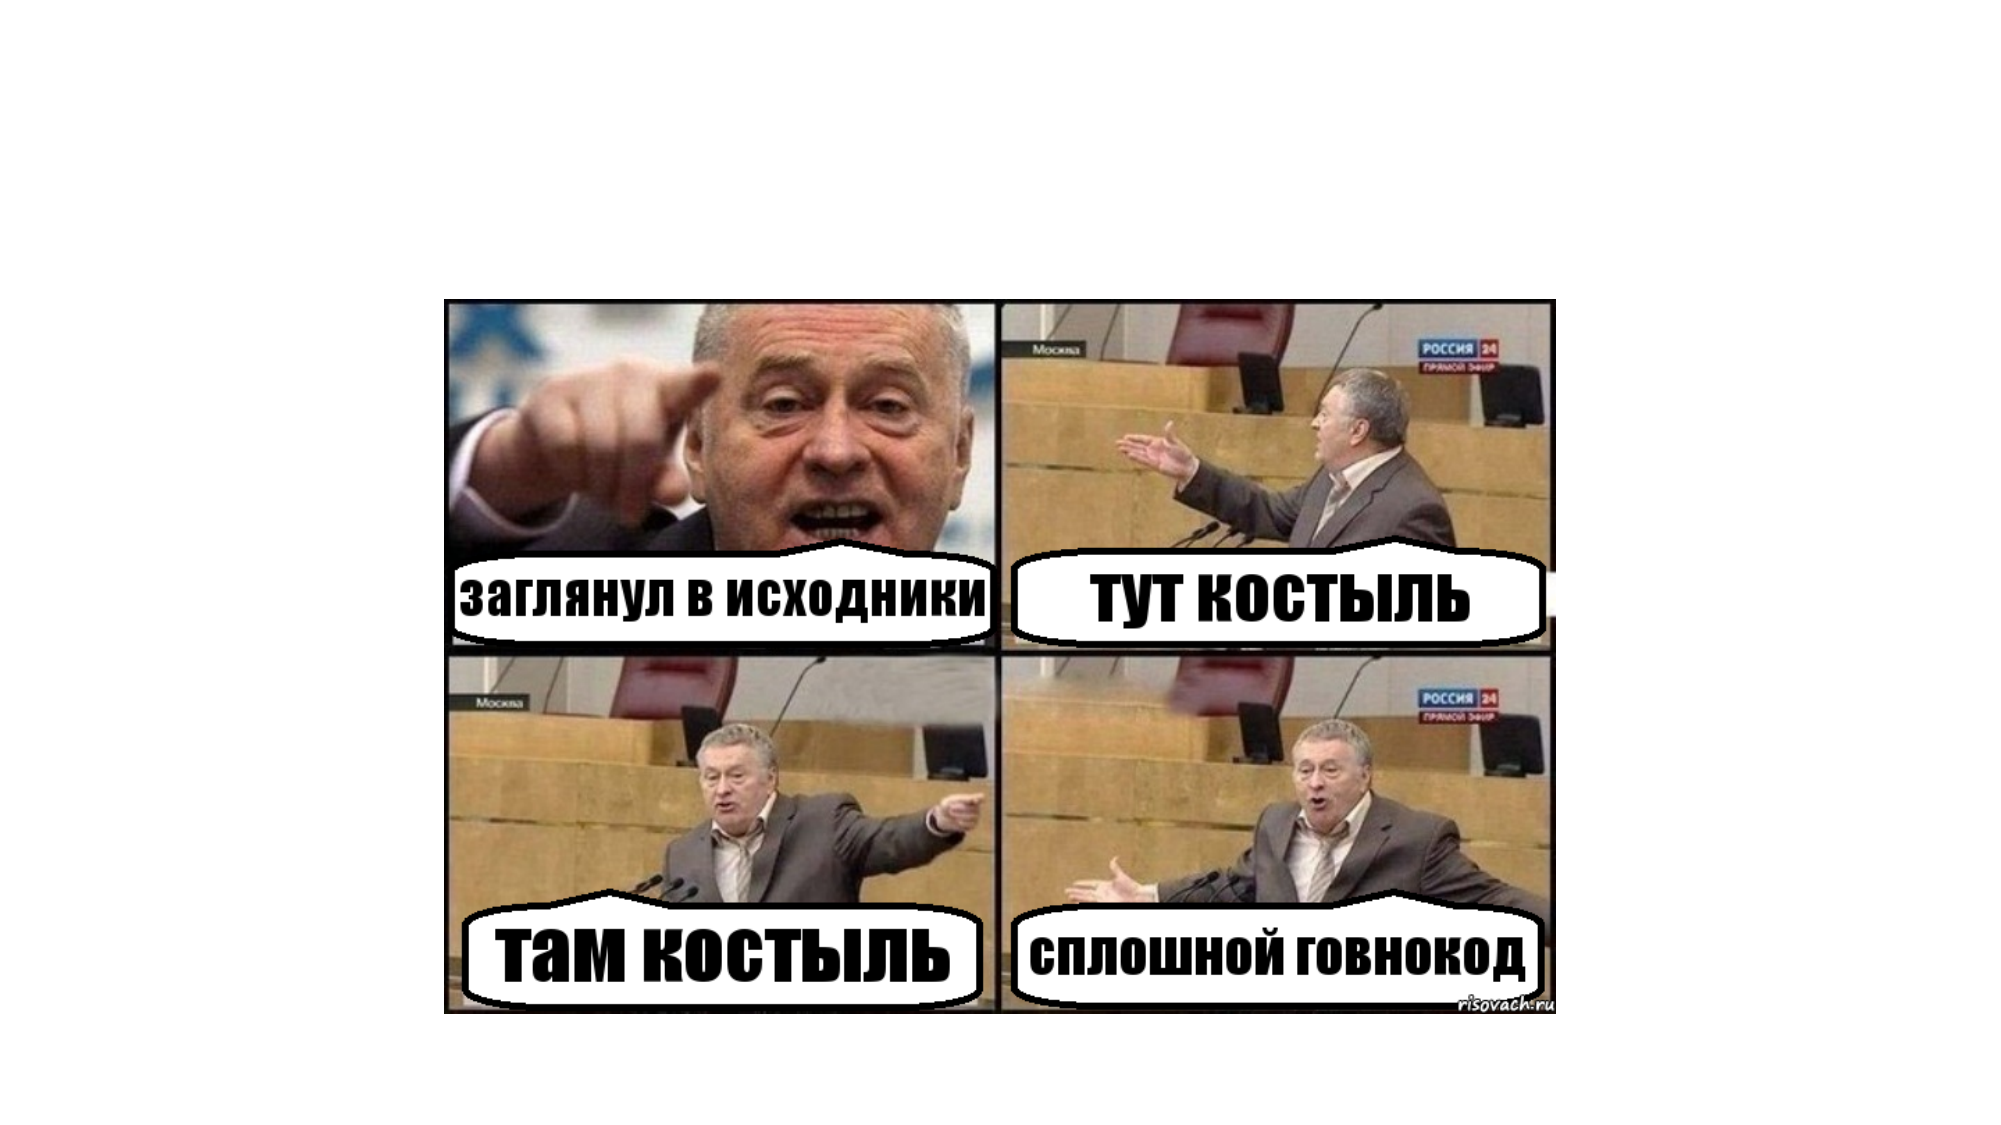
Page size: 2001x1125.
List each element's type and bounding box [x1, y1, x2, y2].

list [444, 299, 1556, 1014]
